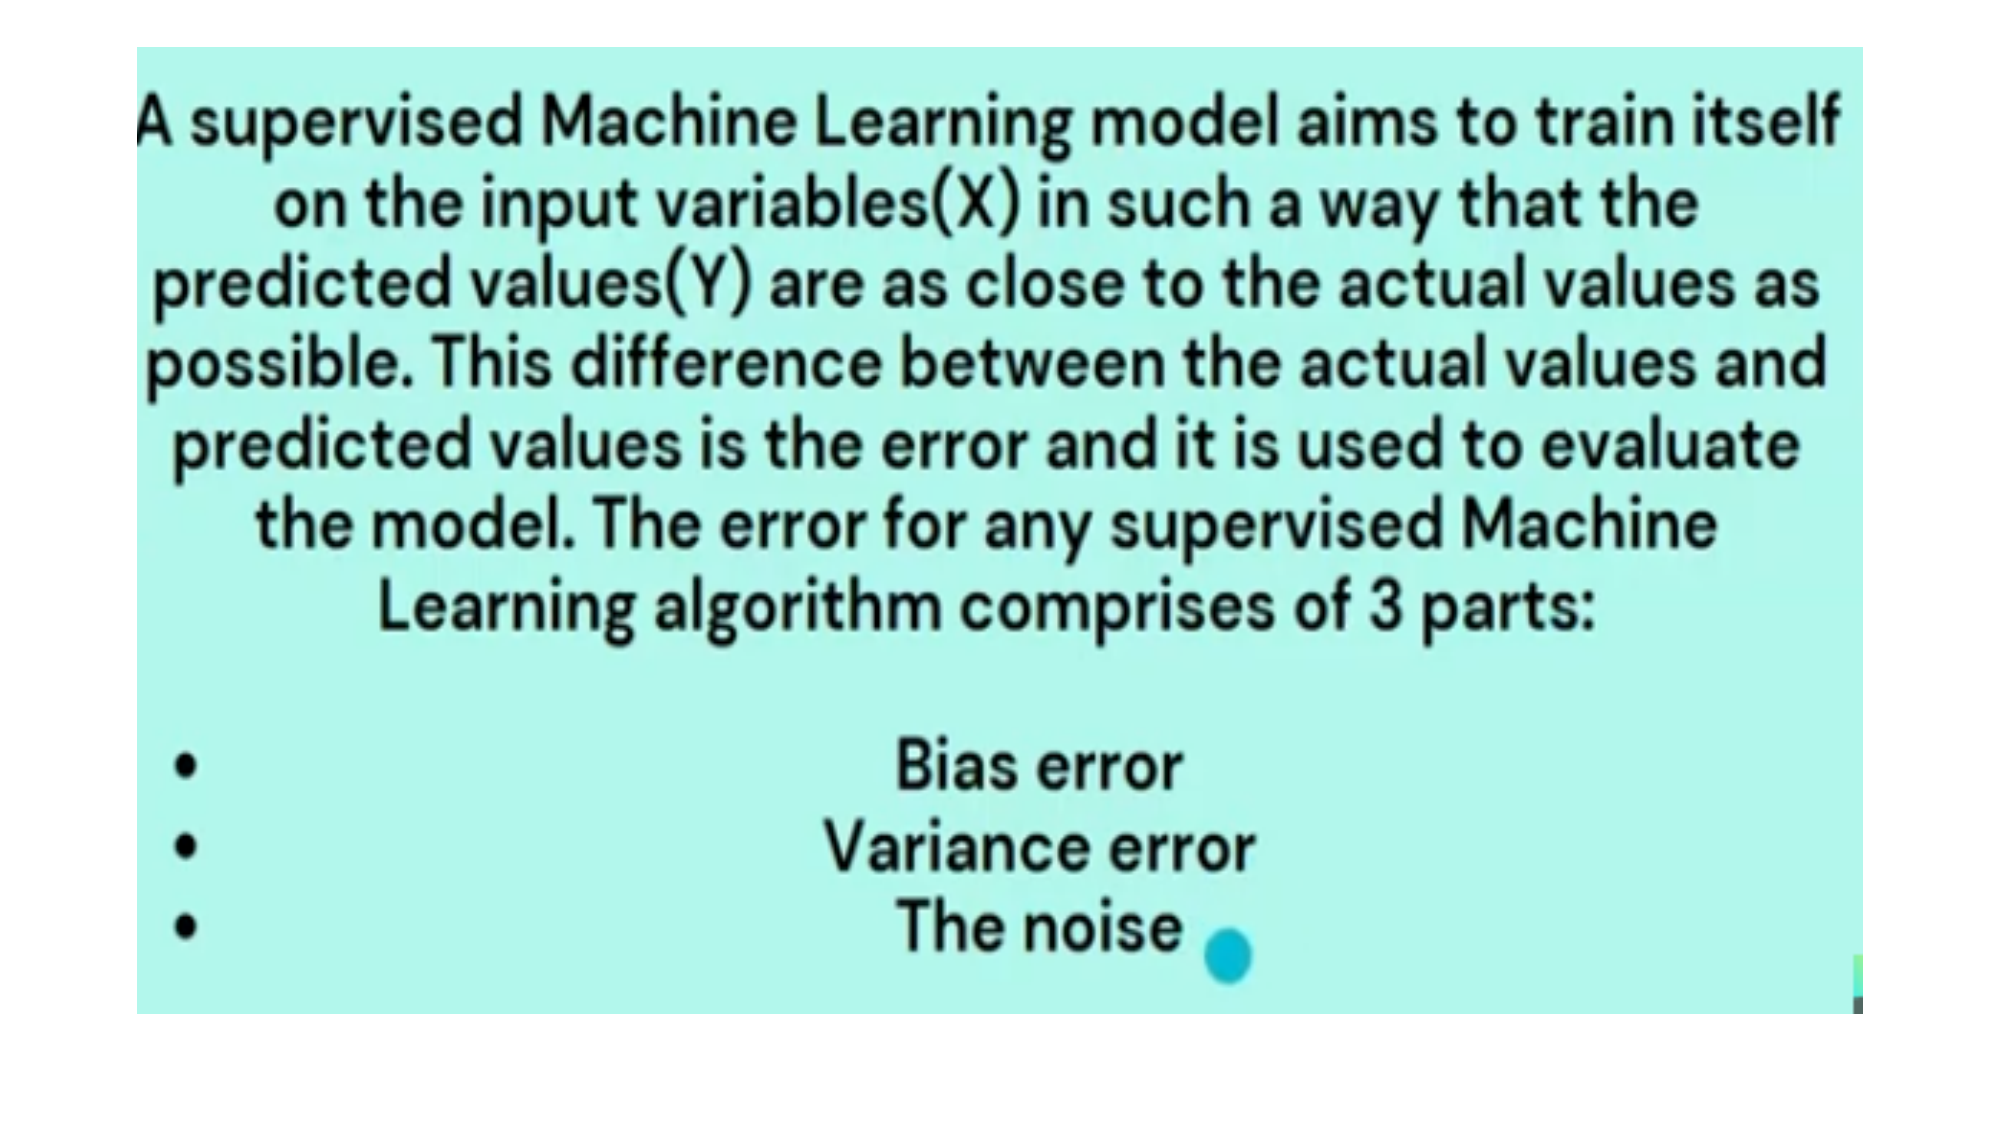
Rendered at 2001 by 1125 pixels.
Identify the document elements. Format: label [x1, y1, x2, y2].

picture [137, 47, 1863, 1014]
